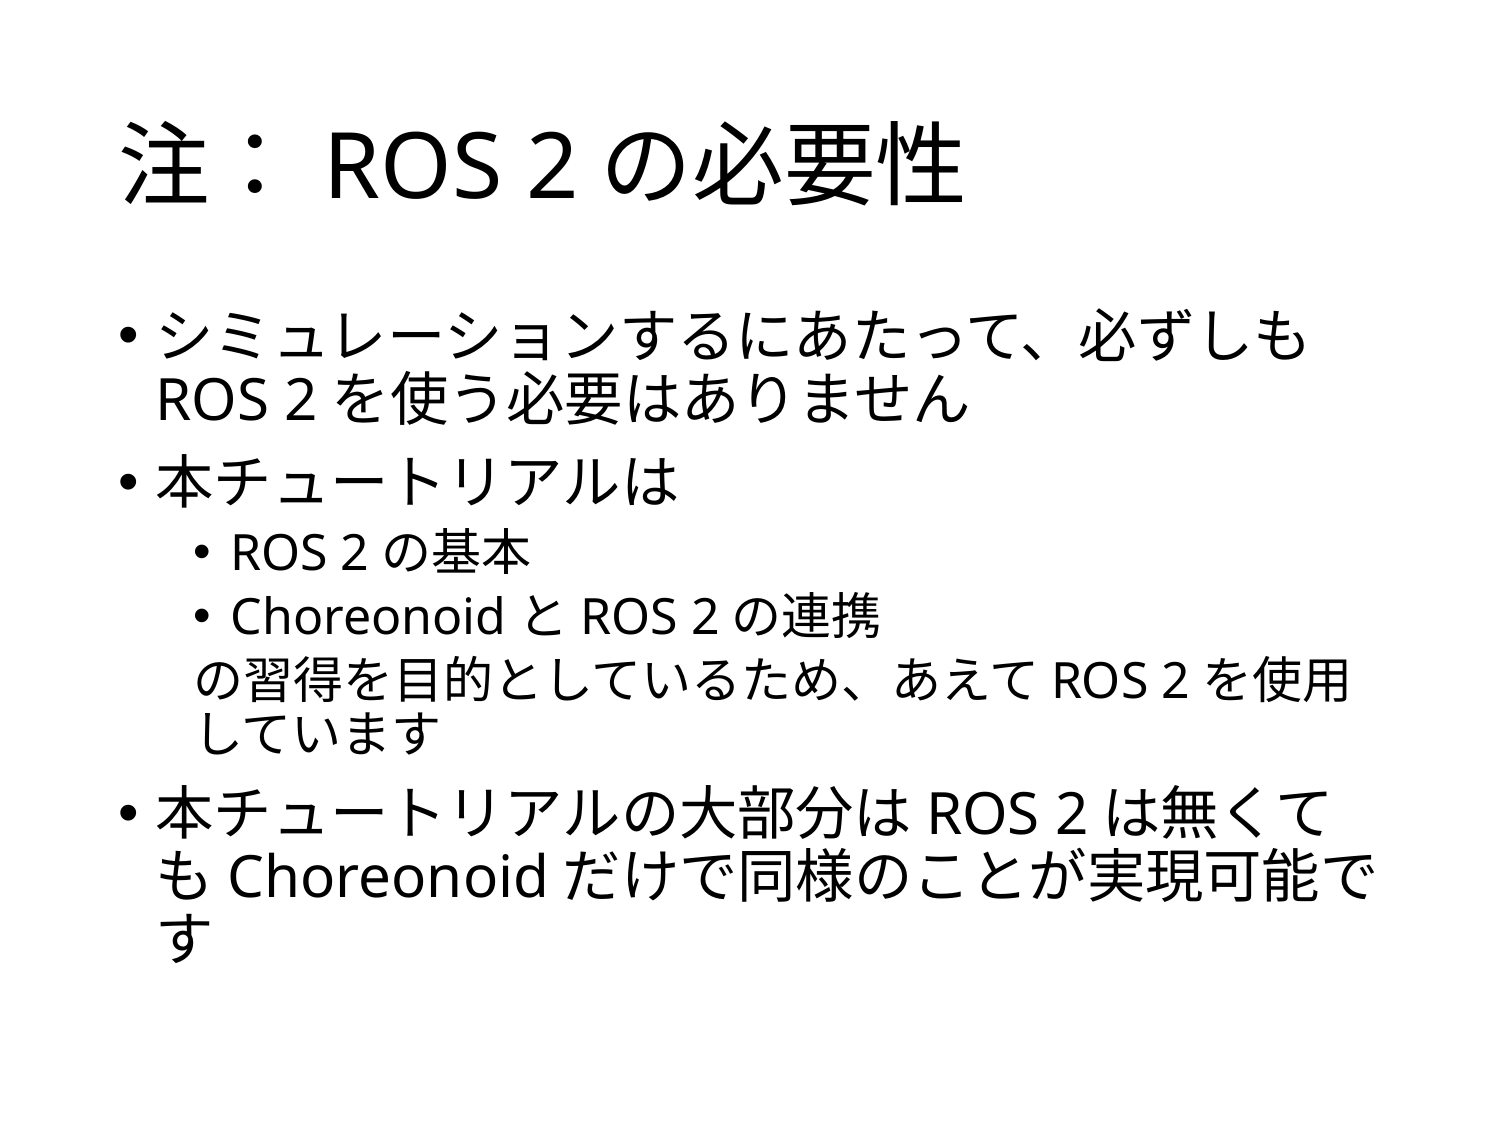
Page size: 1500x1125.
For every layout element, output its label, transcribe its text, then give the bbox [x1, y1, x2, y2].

title 注：ROS 2の必要性 [103, 59, 1397, 278]
list シミュレーションするにあたって、必ずしもROS 2を使う必要はありません 本チュートリアルは ROS 2の基本 ChoreonoidとROS 2の連携 の習得を目的としているため、あえてROS 2を使用しています 本チュートリアルの大部分はROS 2は無くてもChoreonoidだけで同様のことが実現可能です [103, 299, 1397, 1014]
